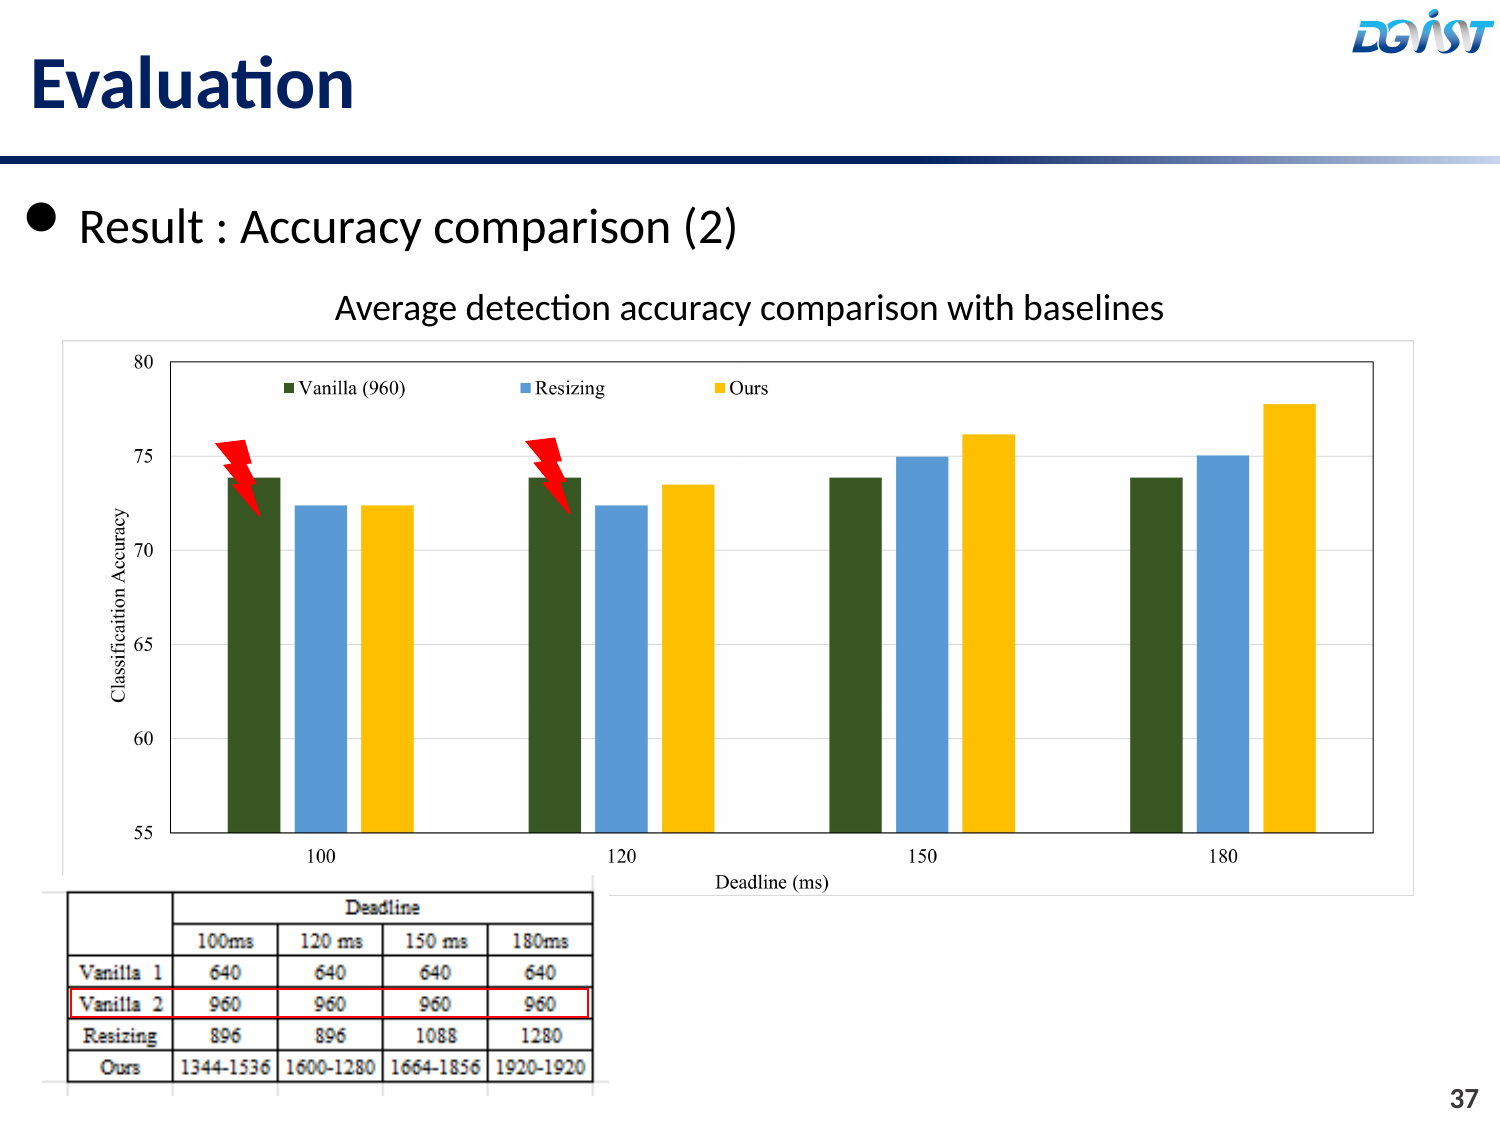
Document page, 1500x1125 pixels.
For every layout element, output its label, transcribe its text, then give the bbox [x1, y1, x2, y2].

text_box Result : Accuracy comparison (2) [7, 156, 1423, 262]
text_box Evaluation [15, 19, 1440, 139]
text_box [0, 155, 1500, 165]
picture [42, 340, 1414, 1096]
text_box Average detection accuracy comparison with baselines [242, 252, 1258, 336]
text_box 37 [1430, 1072, 1494, 1118]
picture [1352, 7, 1494, 55]
